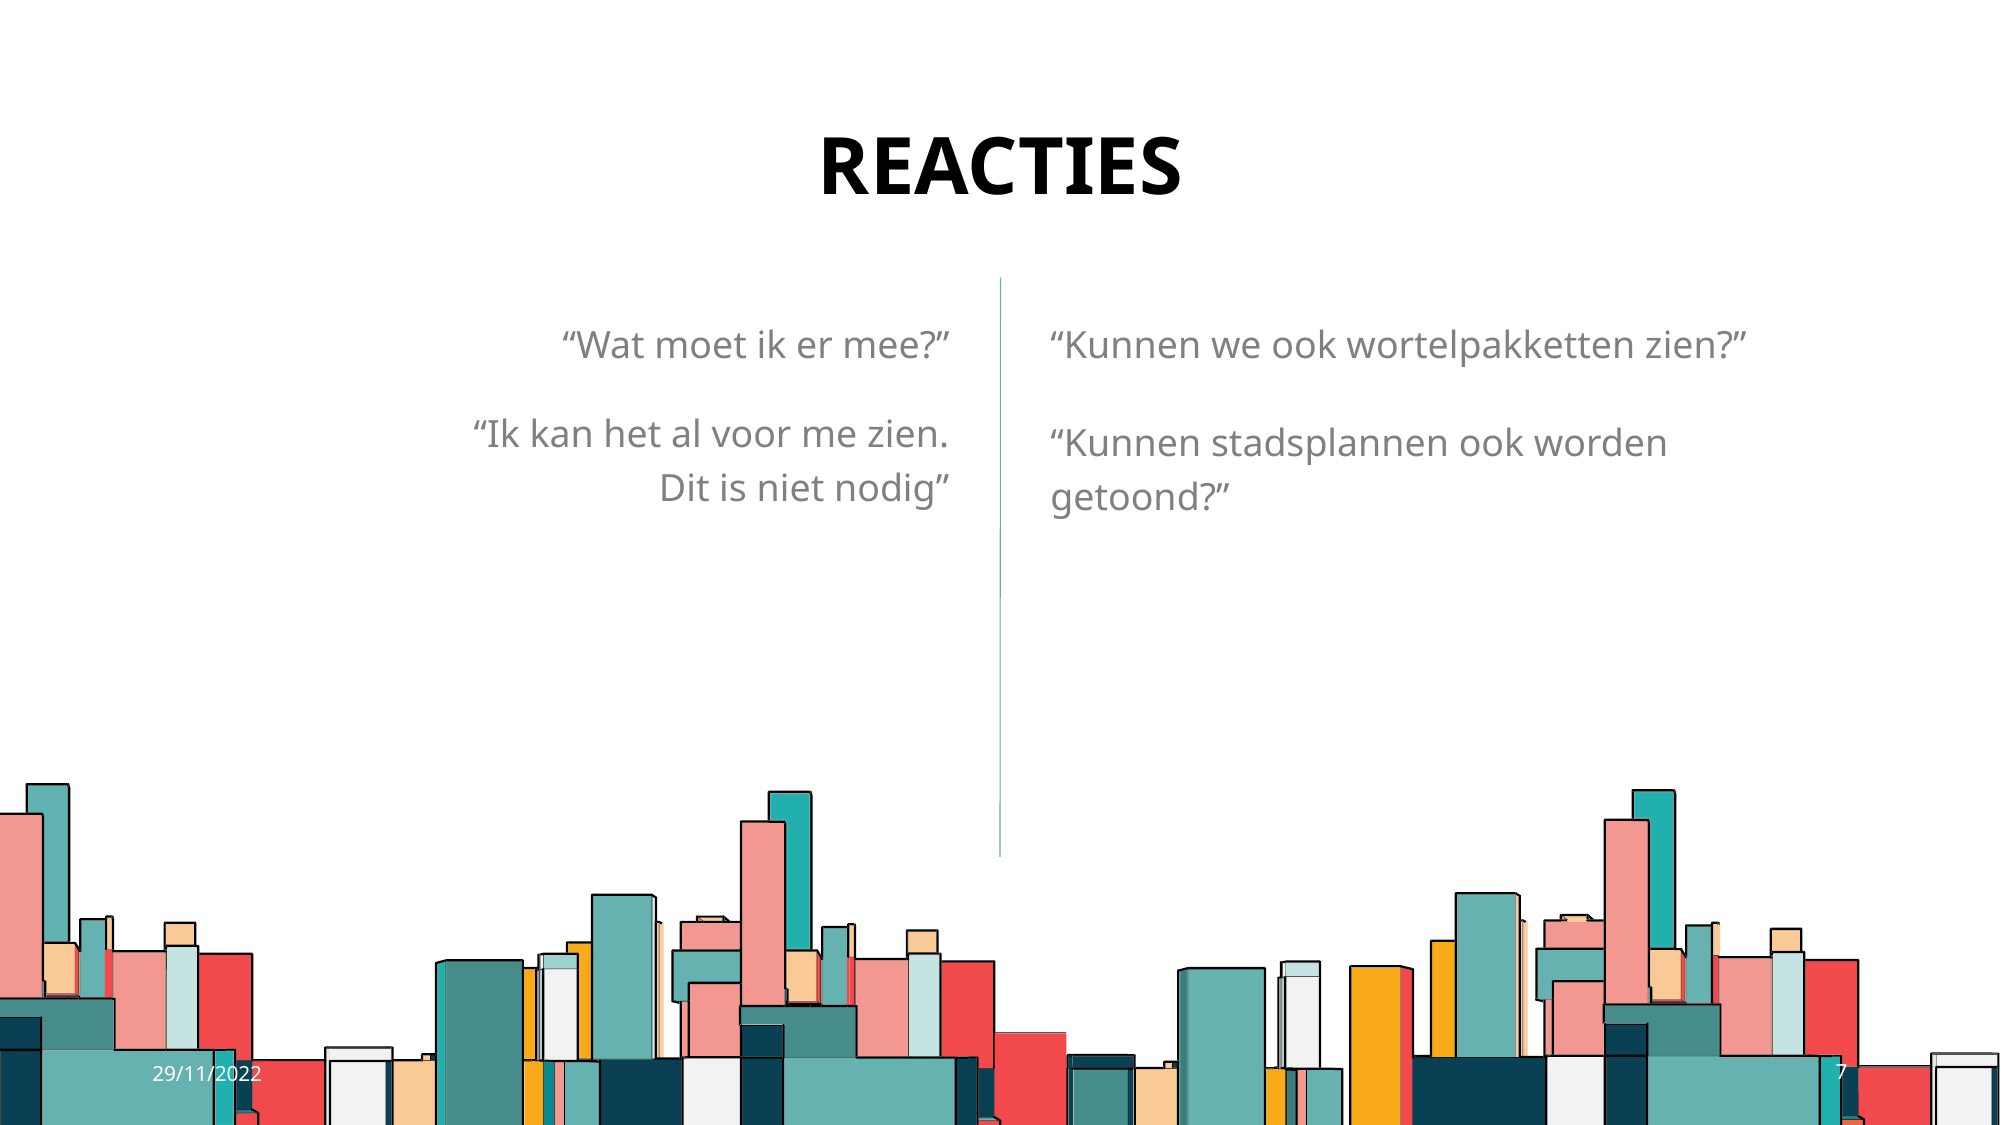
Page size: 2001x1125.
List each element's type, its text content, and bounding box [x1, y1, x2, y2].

list “Wat moet ik er mee?” [290, 304, 965, 375]
title Reacties [154, 60, 1847, 278]
list “Kunnen we ook wortelpakketten zien?” [1035, 304, 1787, 375]
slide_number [137, 1042, 588, 1103]
slide_number 7 [1412, 1042, 1863, 1103]
text_box “Ik kan het al voor me zien. Dit is niet nodig” [289, 393, 965, 528]
list “Kunnen stadsplannen ook worden getoond?” [1035, 401, 1825, 529]
